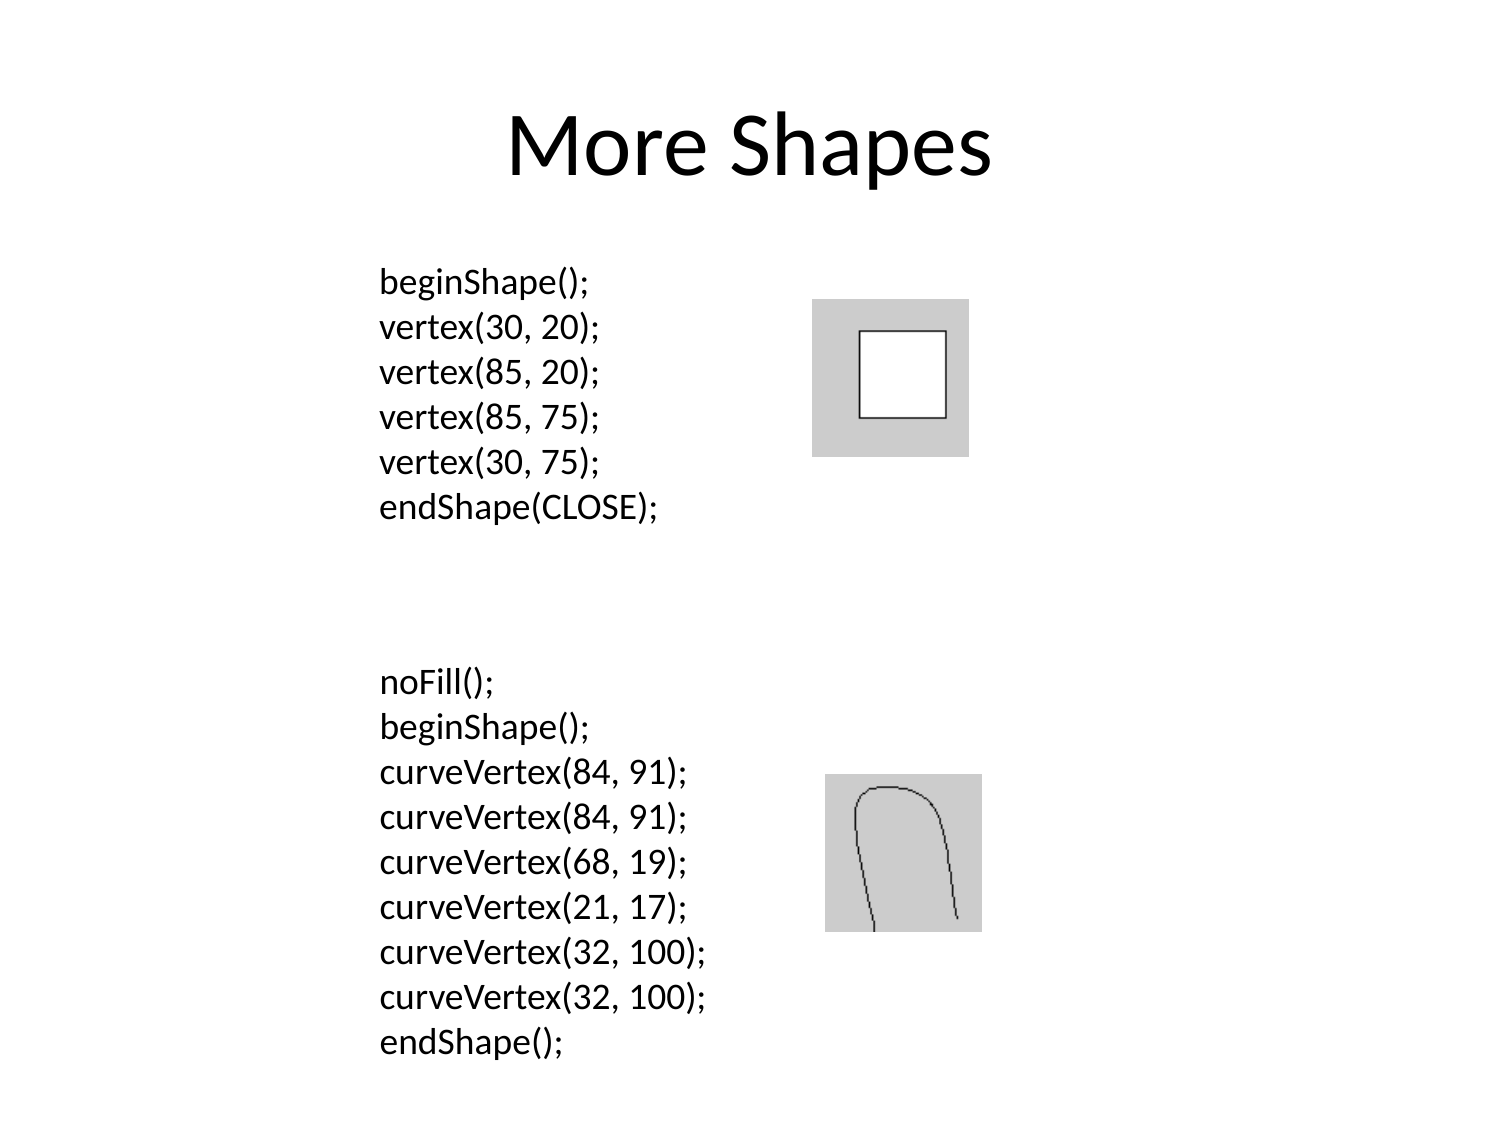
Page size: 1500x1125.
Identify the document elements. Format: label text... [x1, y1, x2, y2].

picture [824, 774, 982, 932]
text_box noFill(); beginShape(); curveVertex(84, 91); curveVertex(84, 91); curveVertex(68, 19); curveVertex(21, 17); curveVertex(32, 100); curveVertex(32, 100); endShape(); [364, 649, 731, 1070]
picture [812, 299, 969, 457]
title More Shapes [75, 45, 1425, 233]
text_box beginShape(); vertex(30, 20); vertex(85, 20); vertex(85, 75); vertex(30, 75); endShape(CLOSE); [364, 249, 674, 535]
